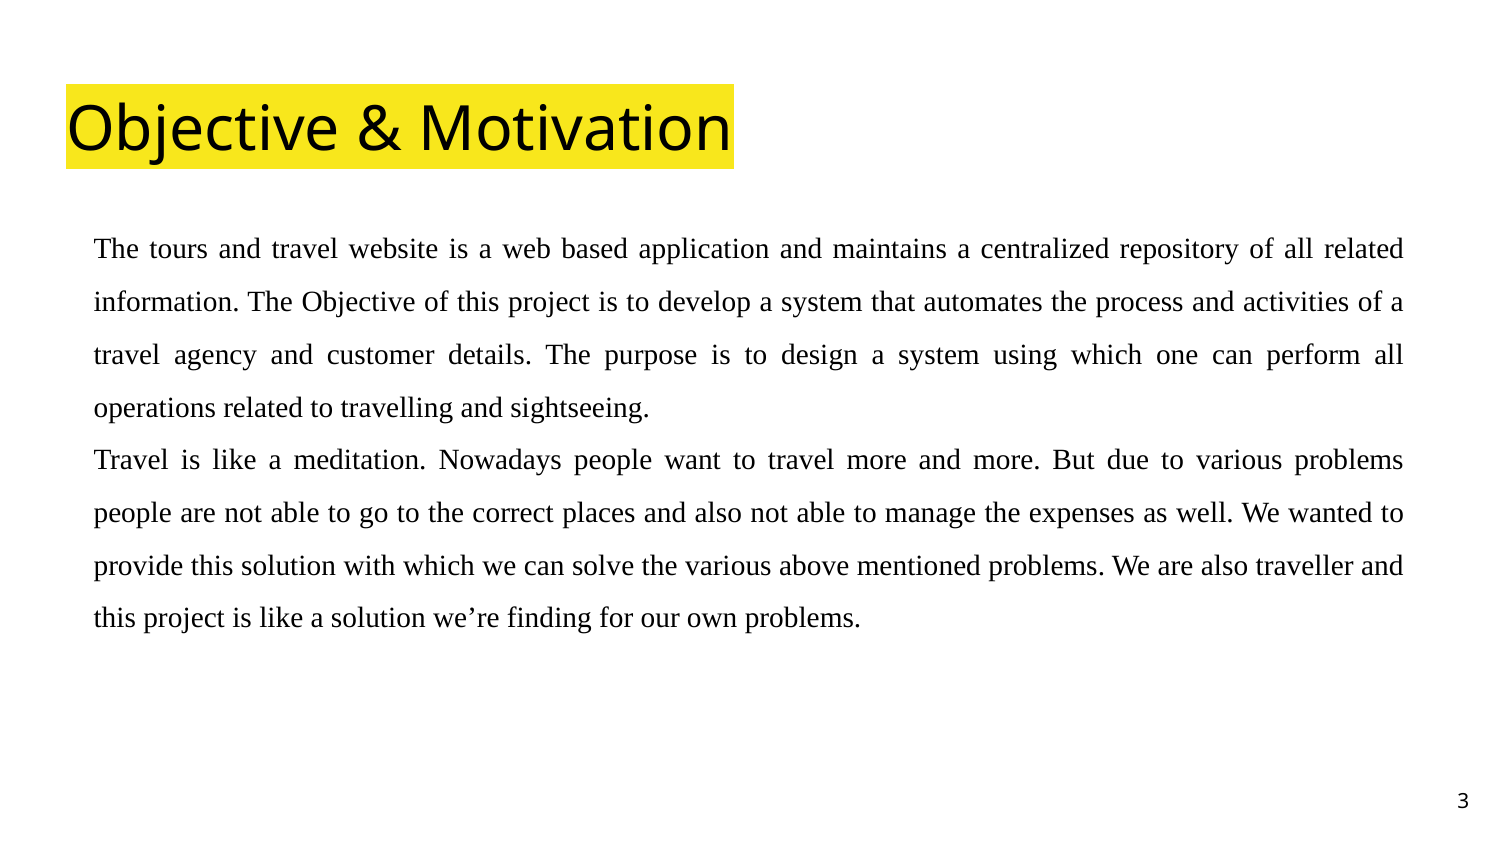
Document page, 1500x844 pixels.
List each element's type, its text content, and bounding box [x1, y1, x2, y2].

list The tours and travel website is a web based application and maintains a centralized repository of all related information. The Objective of this project is to develop a system that automates the process and activities of a travel agency and customer details. The purpose is to design a system using which one can perform all operations related to travelling and sightseeing. Travel is like a meditation. Nowadays people want to travel more and more. But due to various problems people are not able to go to the correct places and also not able to manage the expenses as well. We wanted to provide this solution with which we can solve the various above mentioned problems. We are also traveller and this project is like a solution we’re finding for our own problems. [78, 197, 1422, 745]
title Objective & Motivation [51, 72, 1449, 167]
slide_number ‹#› [1394, 769, 1484, 834]
